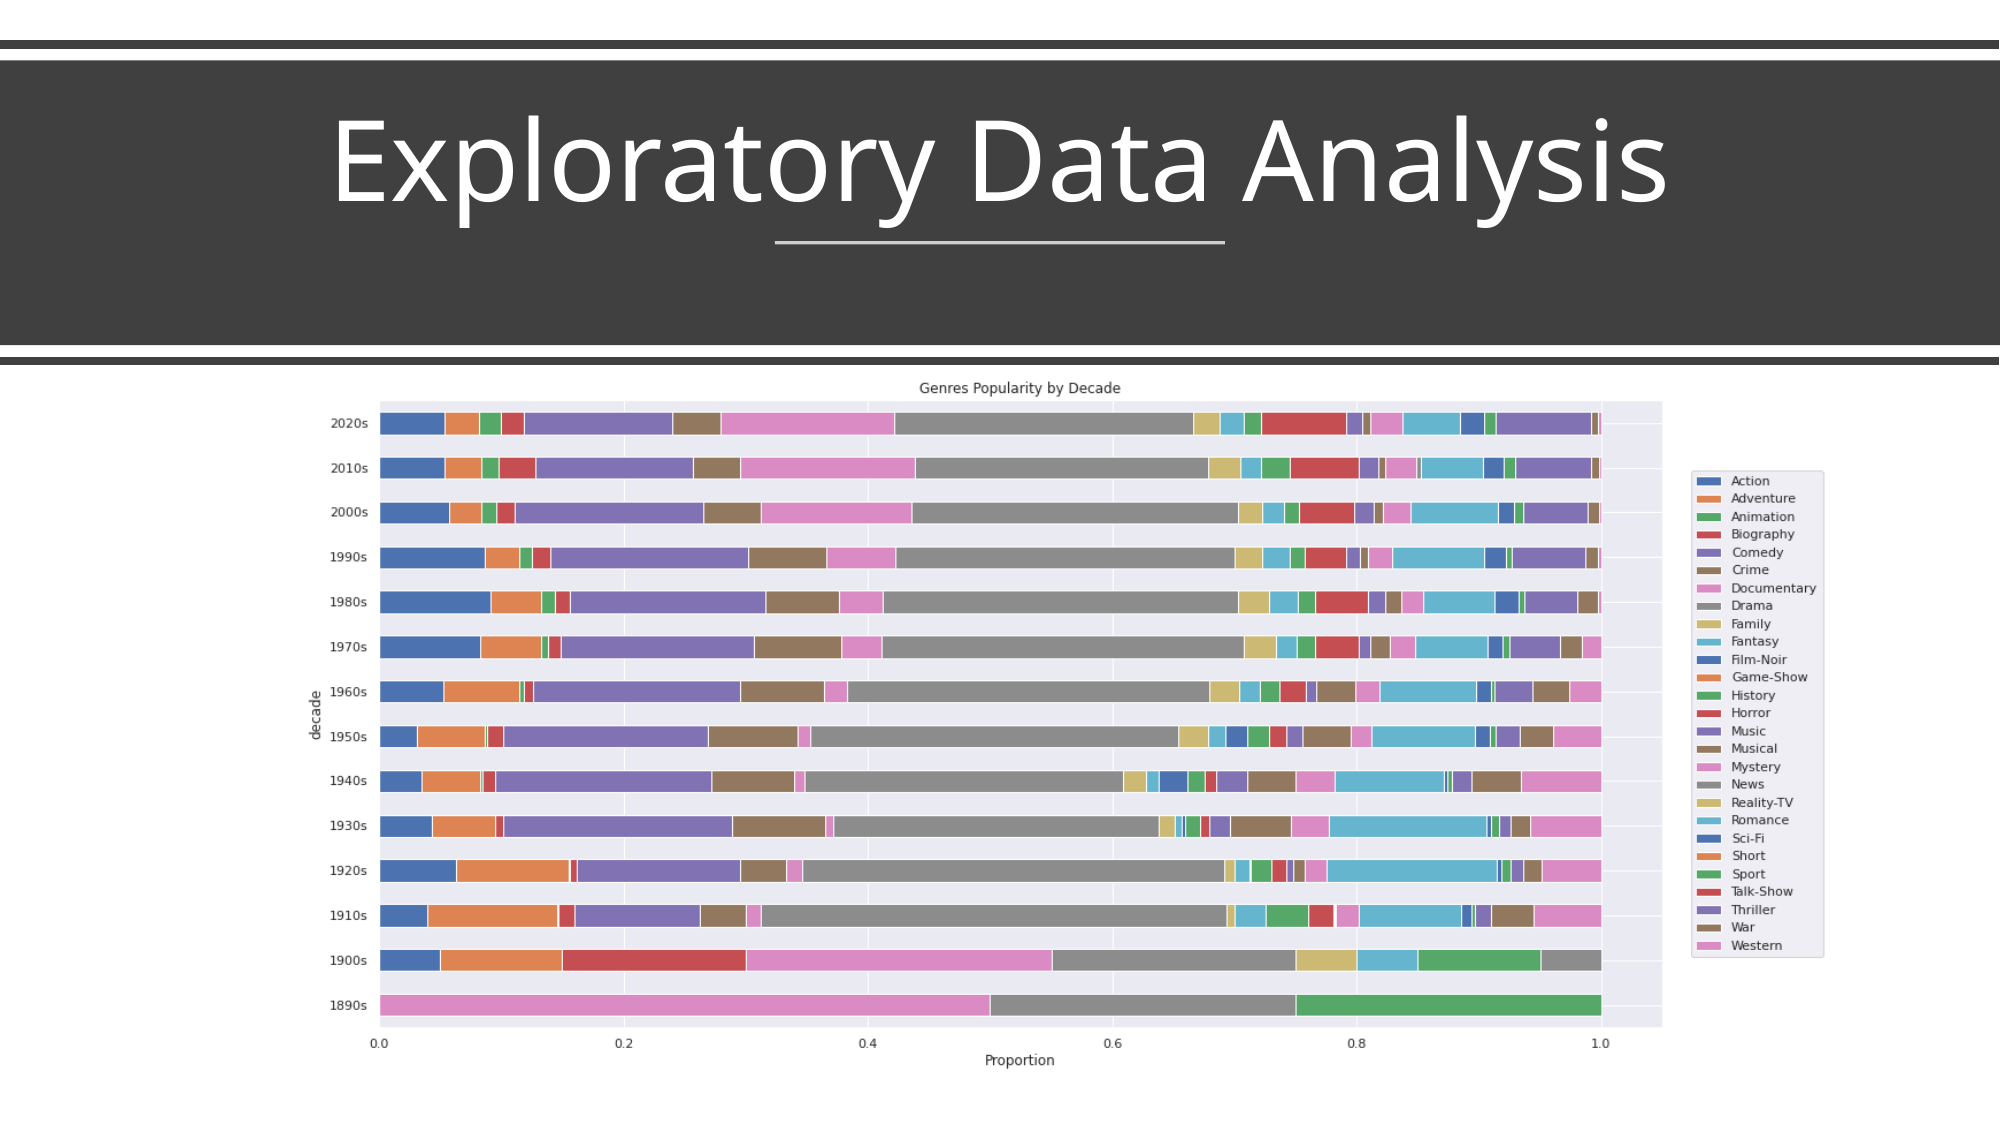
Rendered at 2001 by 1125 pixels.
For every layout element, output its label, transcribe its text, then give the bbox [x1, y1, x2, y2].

text_box [0, 59, 2000, 346]
title Exploratory Data Analysis [86, 80, 1914, 233]
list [172, 301, 1828, 361]
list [172, 362, 1828, 1125]
